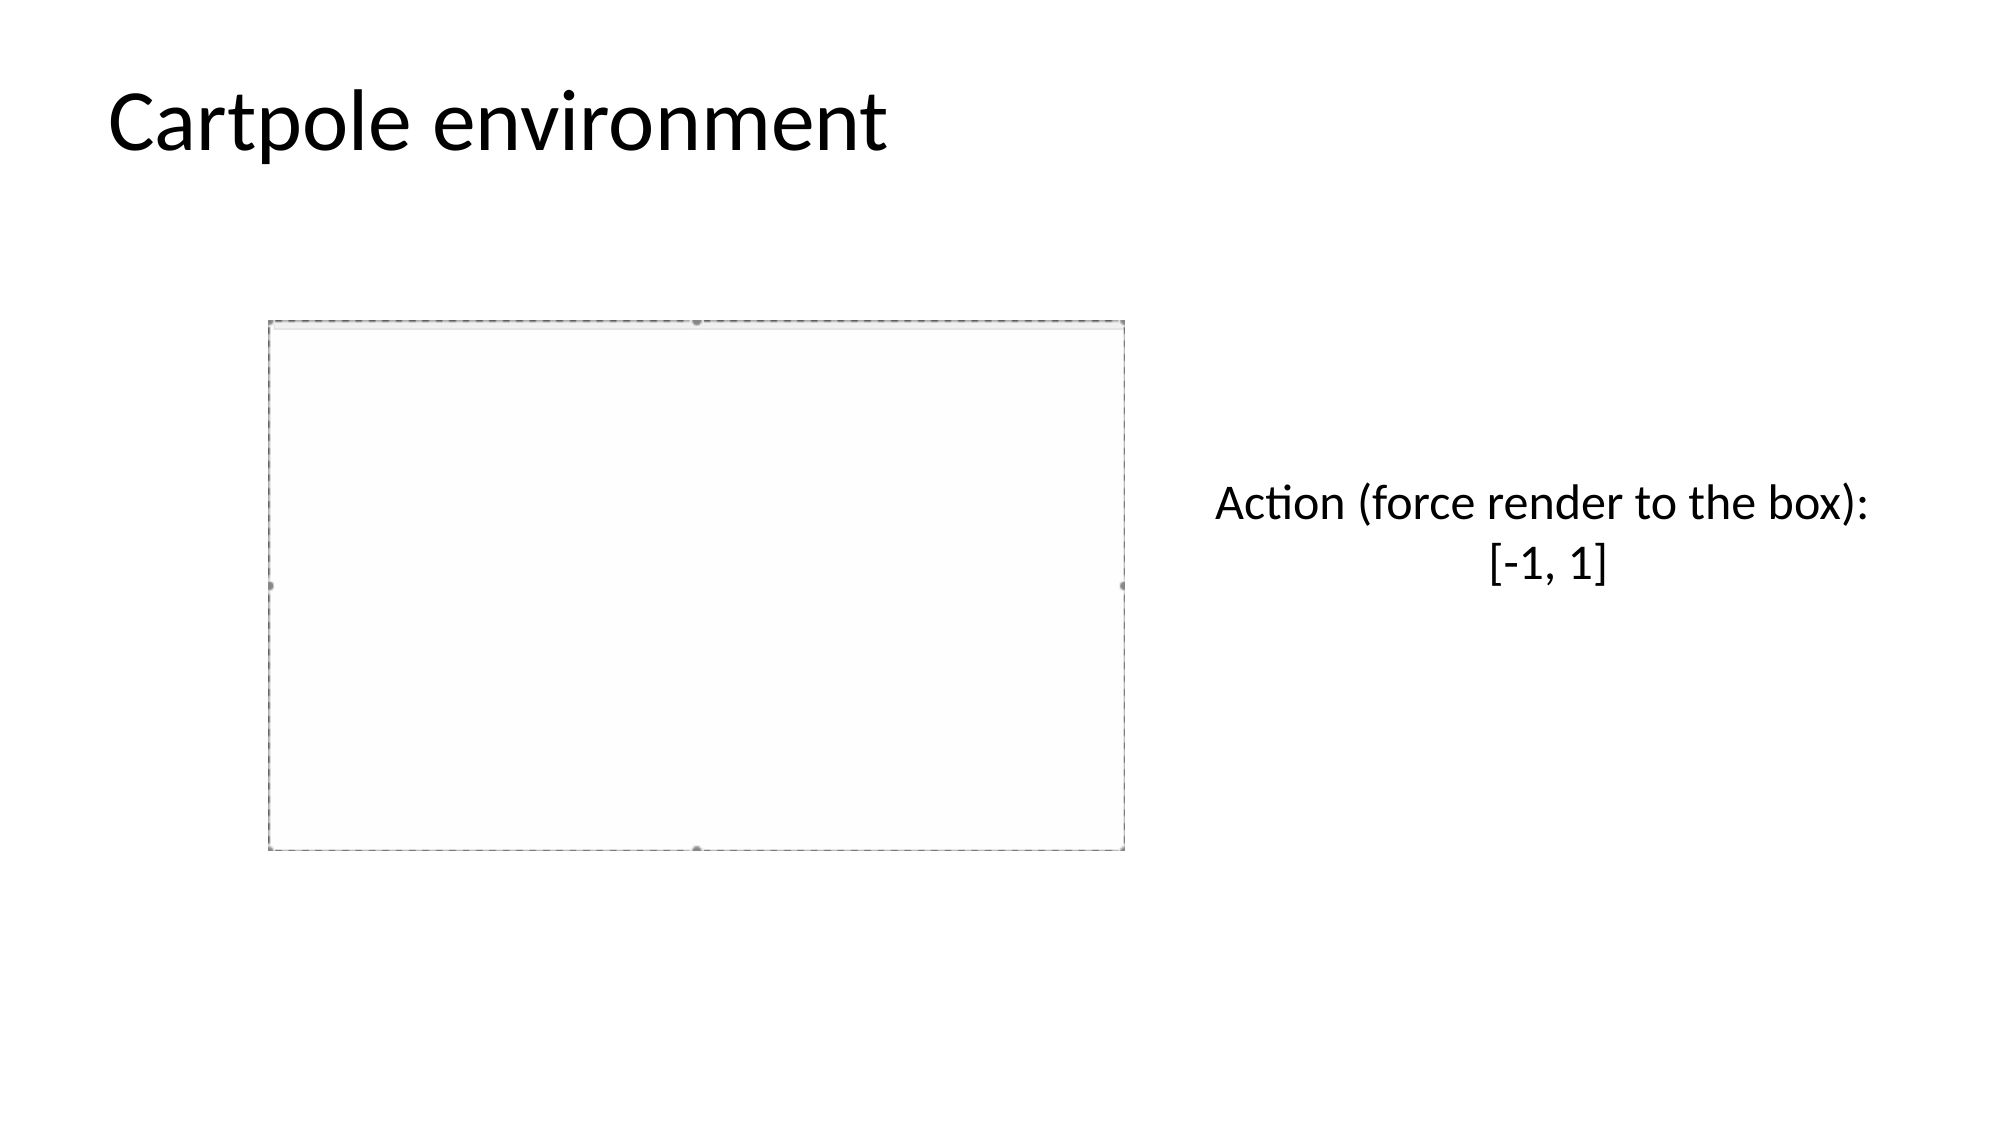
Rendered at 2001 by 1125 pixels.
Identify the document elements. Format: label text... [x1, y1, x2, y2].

text_box Cartpole environment [93, 13, 1966, 231]
text_box Action (force render to the box): [-1, 1] [1200, 462, 1897, 597]
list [267, 319, 1126, 852]
